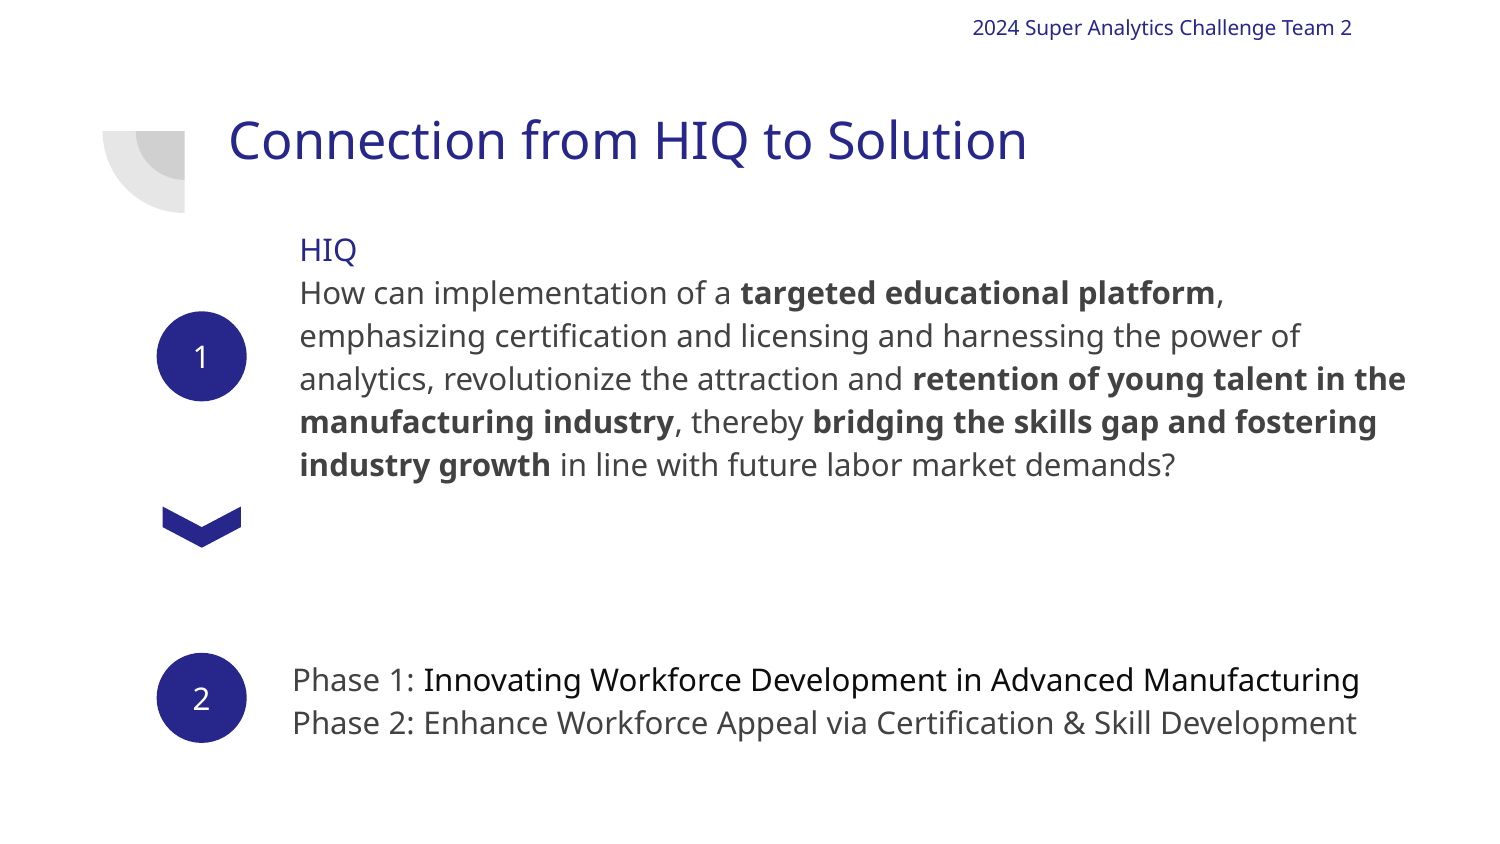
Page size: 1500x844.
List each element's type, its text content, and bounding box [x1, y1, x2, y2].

text_box [162, 506, 241, 548]
text_box 2 [157, 653, 246, 743]
text_box Phase 1: Innovating Workforce Development in Advanced Manufacturing Phase 2: Enhance Workforce Appeal via Certification & Skill Development [277, 623, 1431, 773]
text_box HIQ How can implementation of a targeted educational platform, emphasizing certification and licensing and harnessing the power of analytics, revolutionize the attraction and retention of young talent in the manufacturing industry, thereby bridging the skills gap and fostering industry growth in line with future labor market demands? [284, 235, 1431, 477]
text_box 1 [157, 312, 246, 401]
title Connection from HIQ to Solution [213, 92, 1368, 257]
text_box 2024 Super Analytics Challenge Team 2 [138, 0, 1368, 61]
